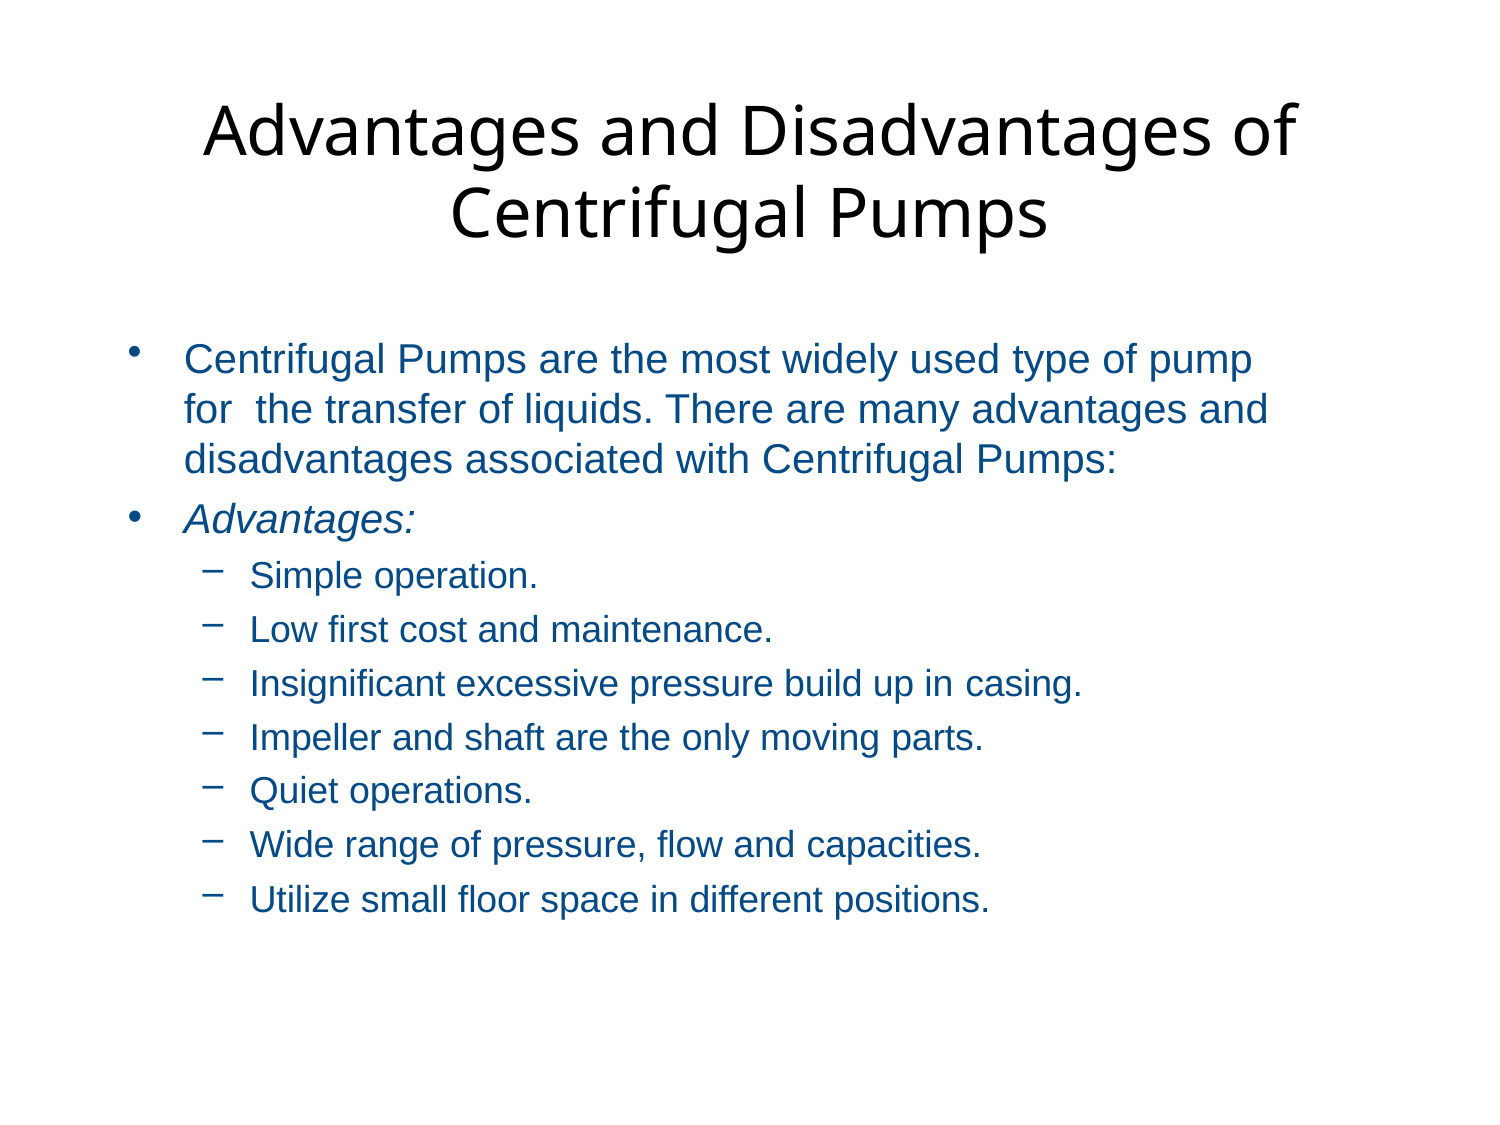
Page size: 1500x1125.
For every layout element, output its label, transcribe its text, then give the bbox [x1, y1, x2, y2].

title Advantages and Disadvantages of Centrifugal Pumps [103, 74, 1397, 263]
text_box Centrifugal Pumps are the most widely used type of pump for the transfer of liquids. There are many advantages and disadvantages associated with Centrifugal Pumps: Advantages: Simple operation. Low first cost and maintenance. Insignificant excessive pressure build up in casing. Impeller and shaft are the only moving parts. Quiet operations. Wide range of pressure, flow and capacities. Utilize small floor space in different positions. [125, 331, 1312, 920]
